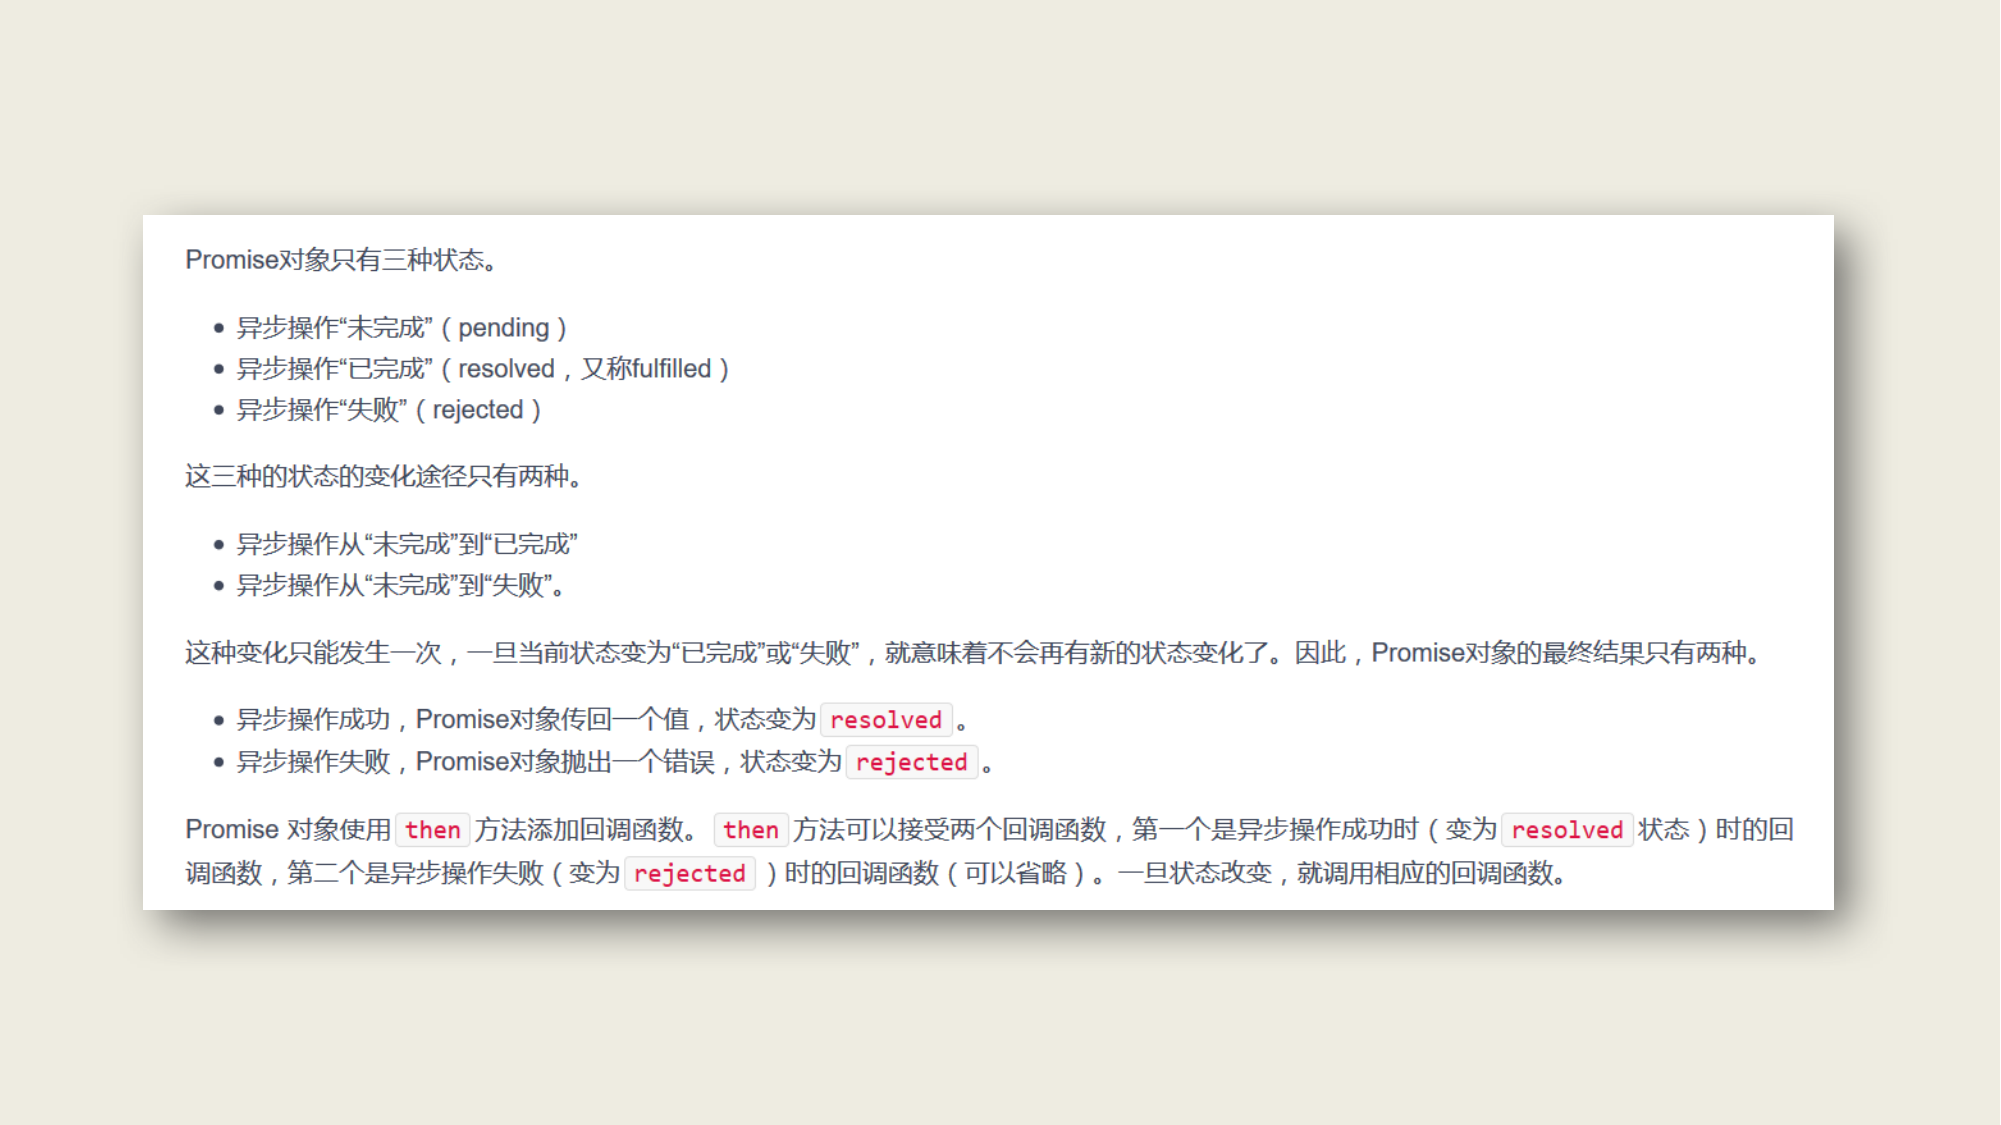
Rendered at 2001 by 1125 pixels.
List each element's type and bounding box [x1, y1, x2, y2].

picture [143, 214, 1834, 910]
